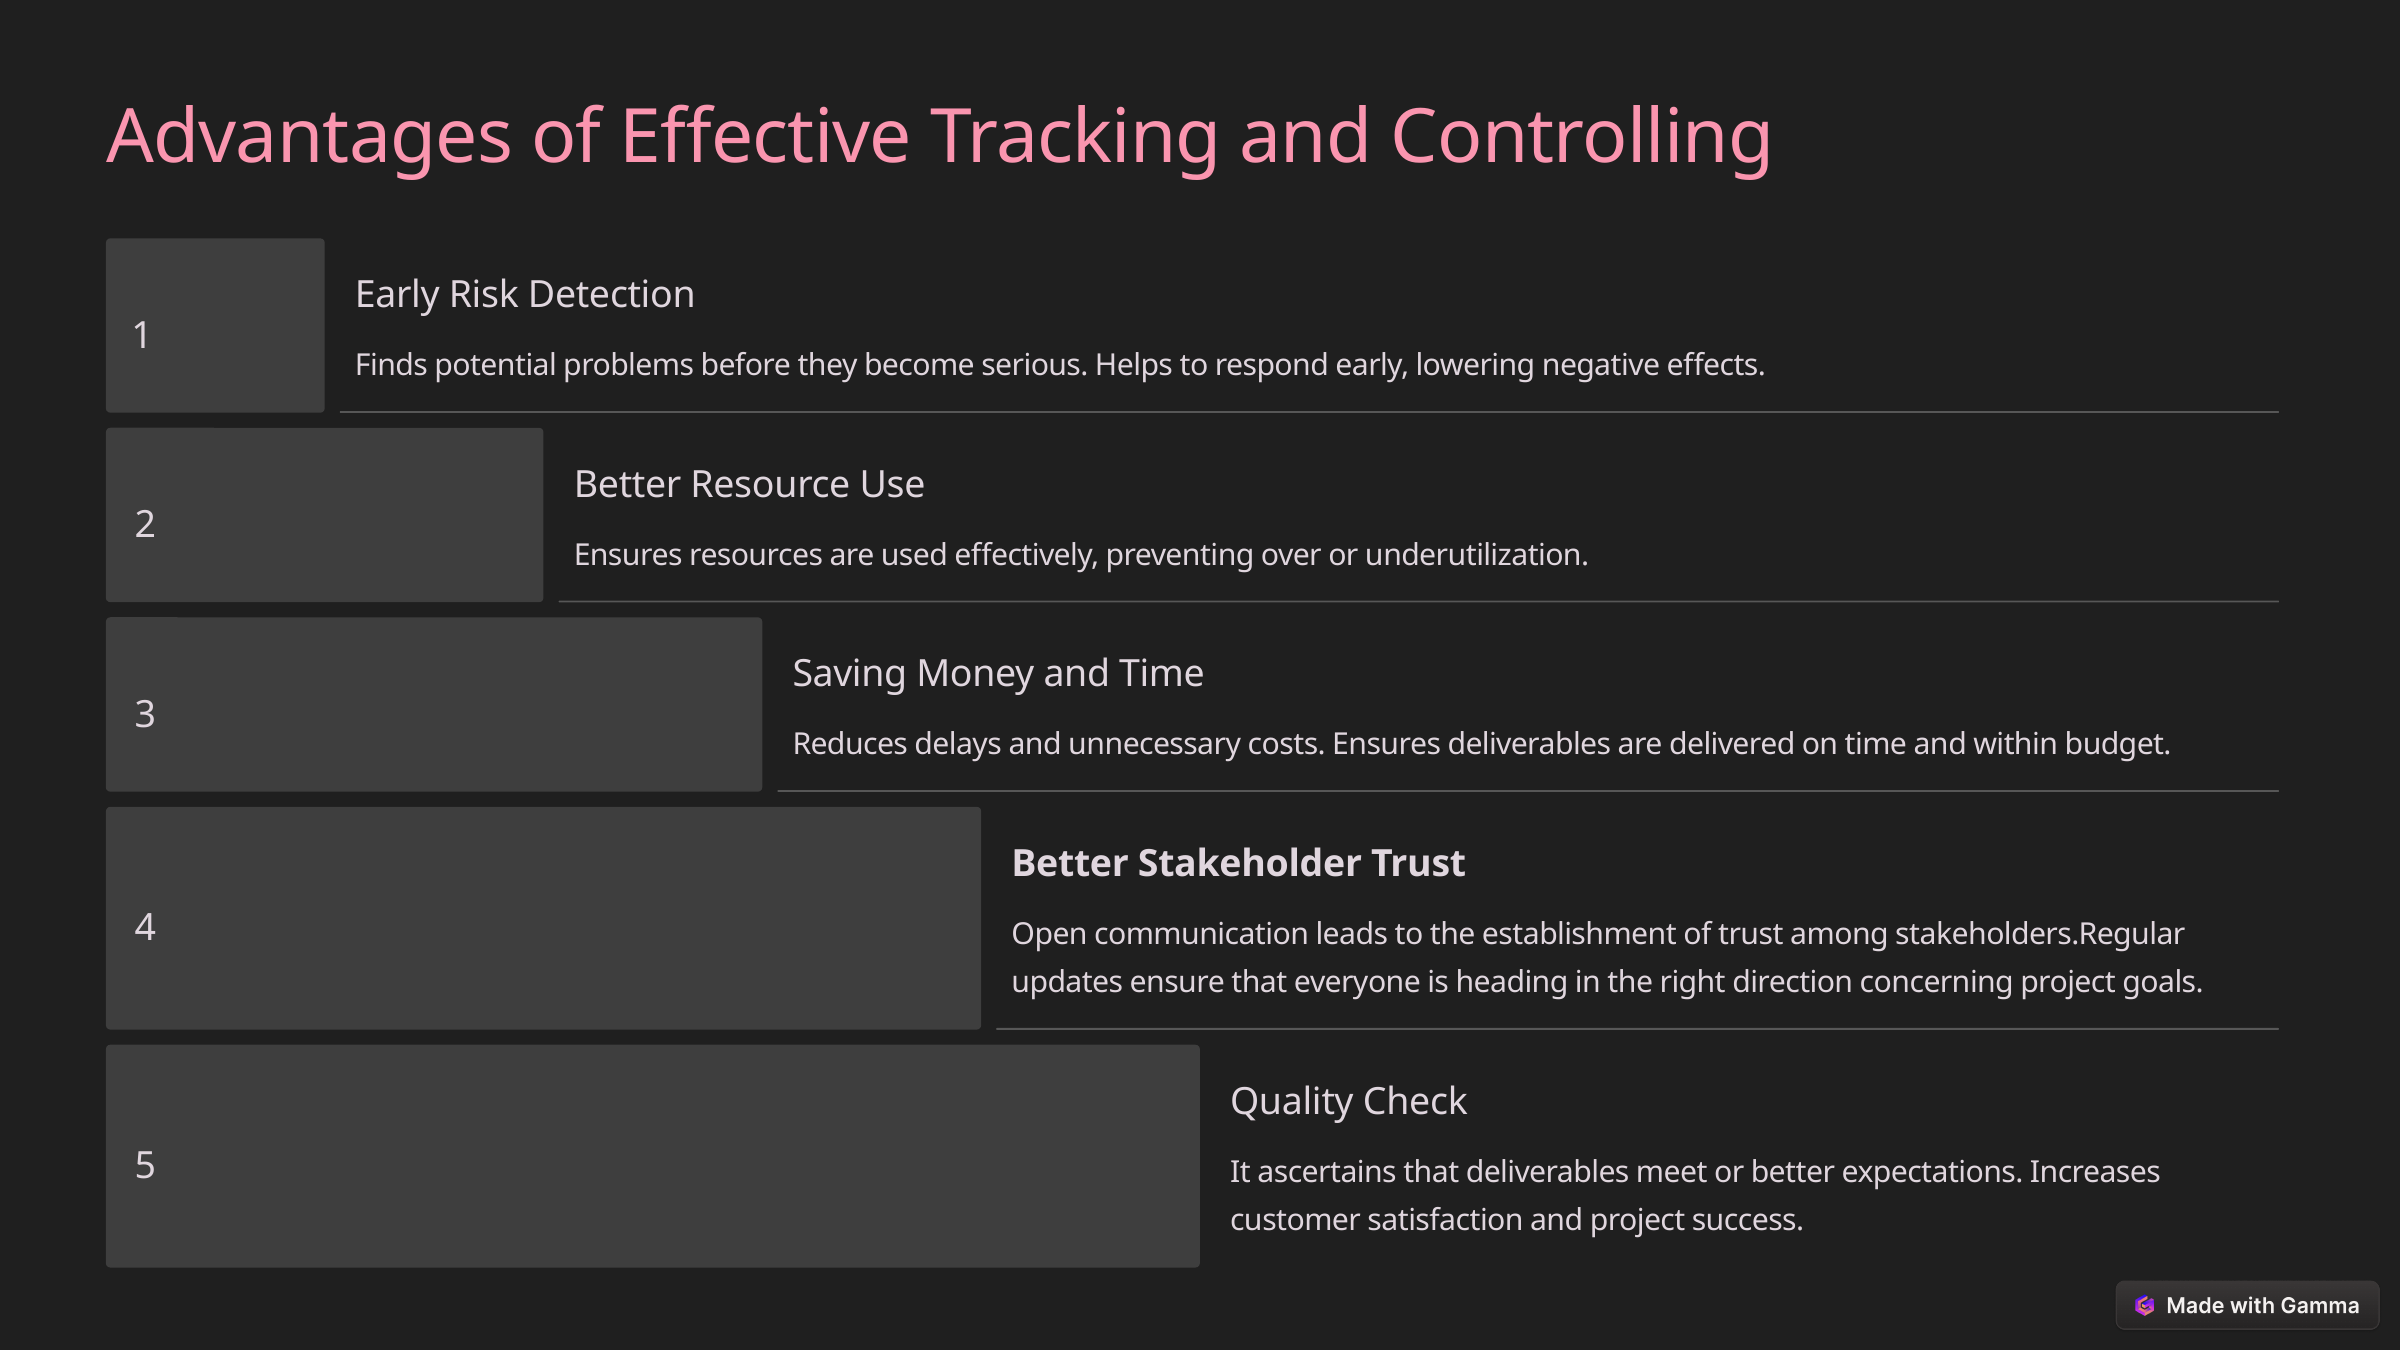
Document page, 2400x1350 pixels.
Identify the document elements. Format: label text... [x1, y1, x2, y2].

text_box [105, 1044, 1200, 1268]
text_box 4 [136, 887, 155, 949]
text_box Quality Check [1230, 1074, 1609, 1123]
text_box [105, 617, 763, 792]
text_box Reduces delays and unnecessary costs. Ensures deliverables are delivered on time and within budget. [792, 712, 2126, 762]
text_box [105, 238, 325, 413]
text_box 2 [136, 484, 155, 546]
text_box Ensures resources are used effectively, preventing over or underutilization. [573, 523, 1553, 572]
text_box Open communication leads to the establishment of trust among stakeholders.Regular updates ensure that everyone is heading in the right direction concerning project goals. [1011, 902, 2264, 1000]
text_box 3 [136, 674, 155, 735]
text_box Saving Money and Time [792, 647, 1171, 695]
text_box Finds potential problems before they become serious. Helps to respond early, lowering negative effects. [354, 333, 1716, 383]
text_box 1 [136, 295, 149, 356]
text_box Early Risk Detection [354, 268, 734, 316]
text_box It ascertains that deliverables meet or better expectations. Increases customer satisfaction and project success. [1230, 1140, 2264, 1238]
text_box Advantages of Effective Tracking and Controlling [105, 83, 1604, 178]
text_box [105, 427, 544, 603]
picture [2106, 1271, 2389, 1339]
text_box Better Stakeholder Trust [1011, 837, 1390, 885]
text_box 5 [136, 1125, 155, 1187]
text_box Better Resource Use [573, 458, 952, 506]
text_box [105, 806, 982, 1030]
